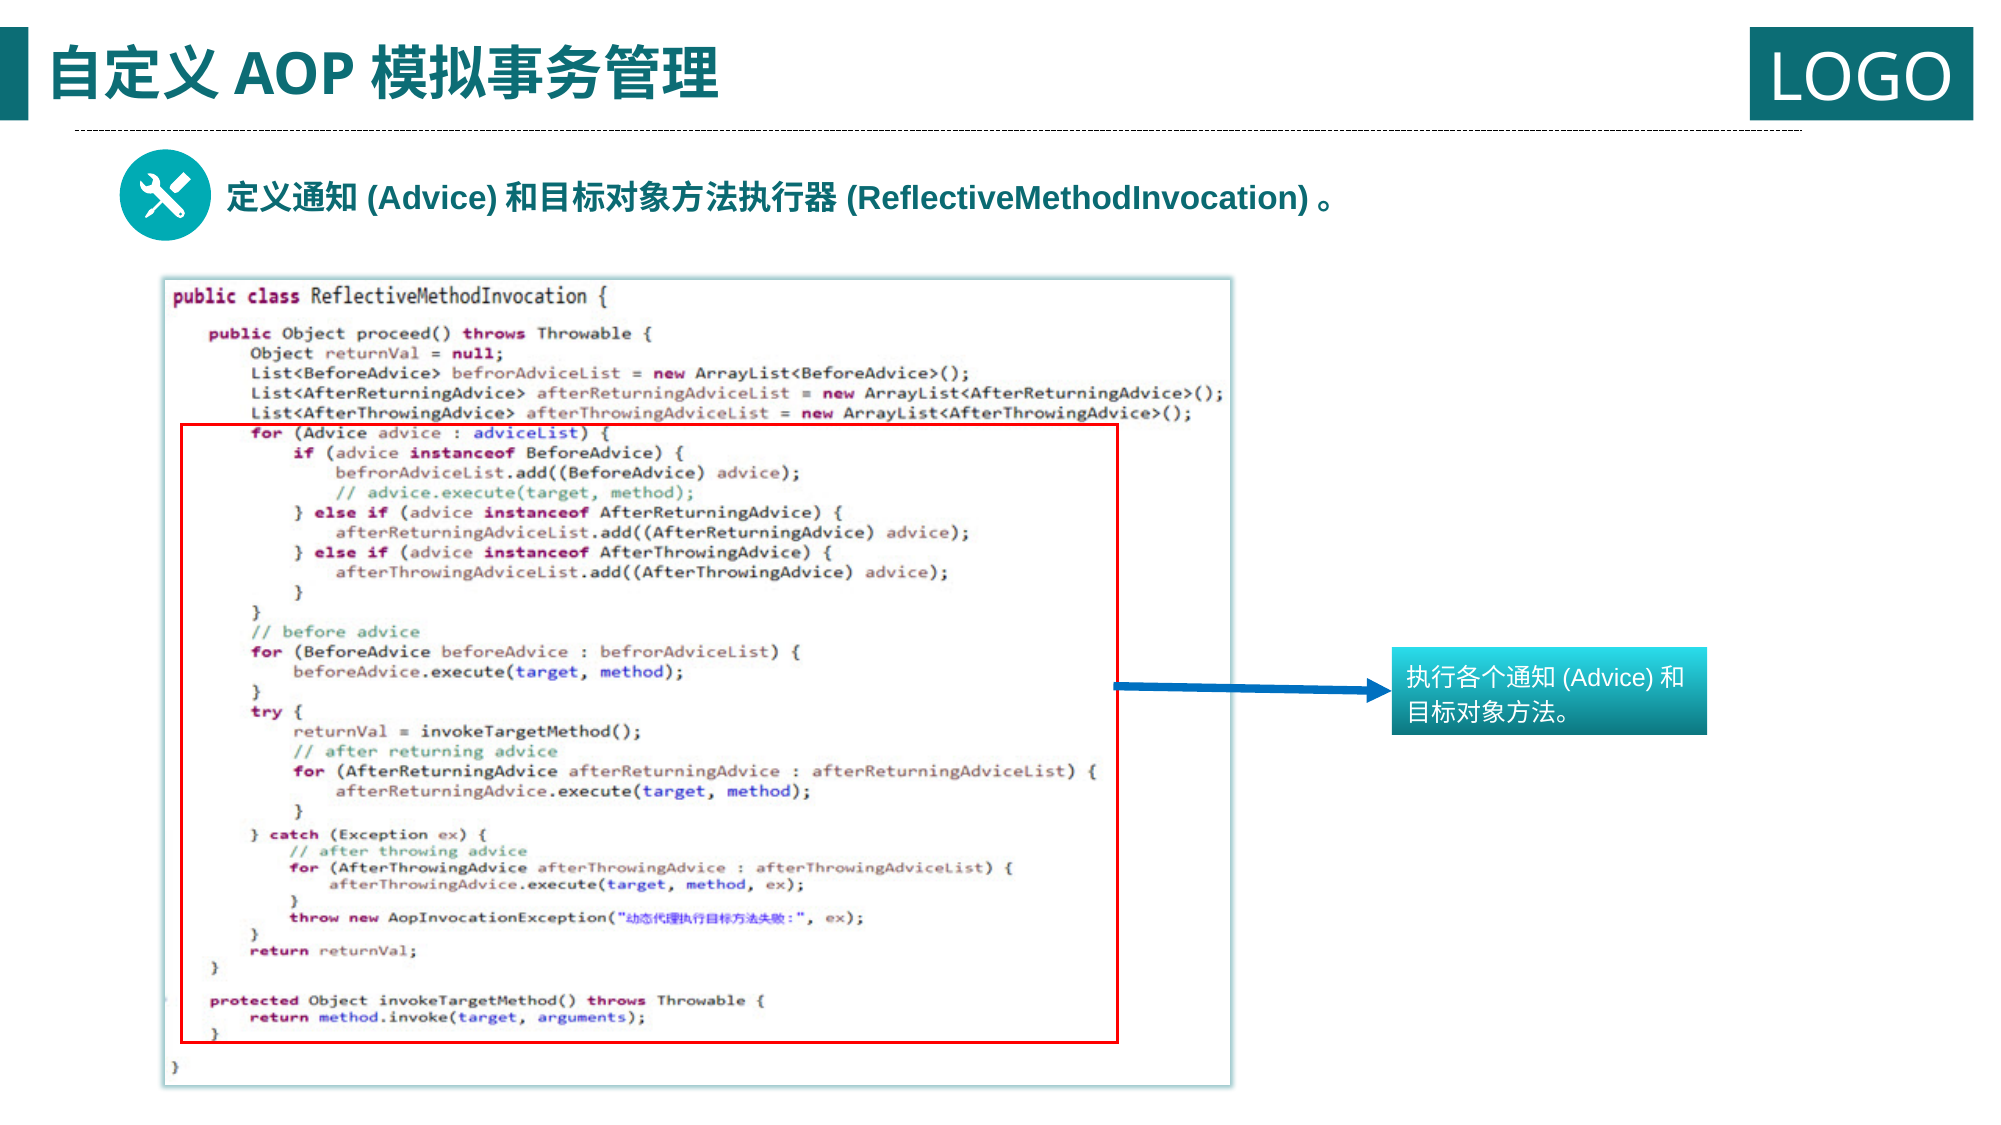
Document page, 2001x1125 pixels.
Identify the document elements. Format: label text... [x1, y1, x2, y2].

picture [165, 280, 1230, 1085]
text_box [1117, 686, 1392, 691]
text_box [0, 68, 1730, 241]
text_box 自定义AOP模拟事务管理 [9, 27, 736, 68]
text_box 执行各个通知(Advice)和目标对象方法。 [1391, 647, 1708, 735]
